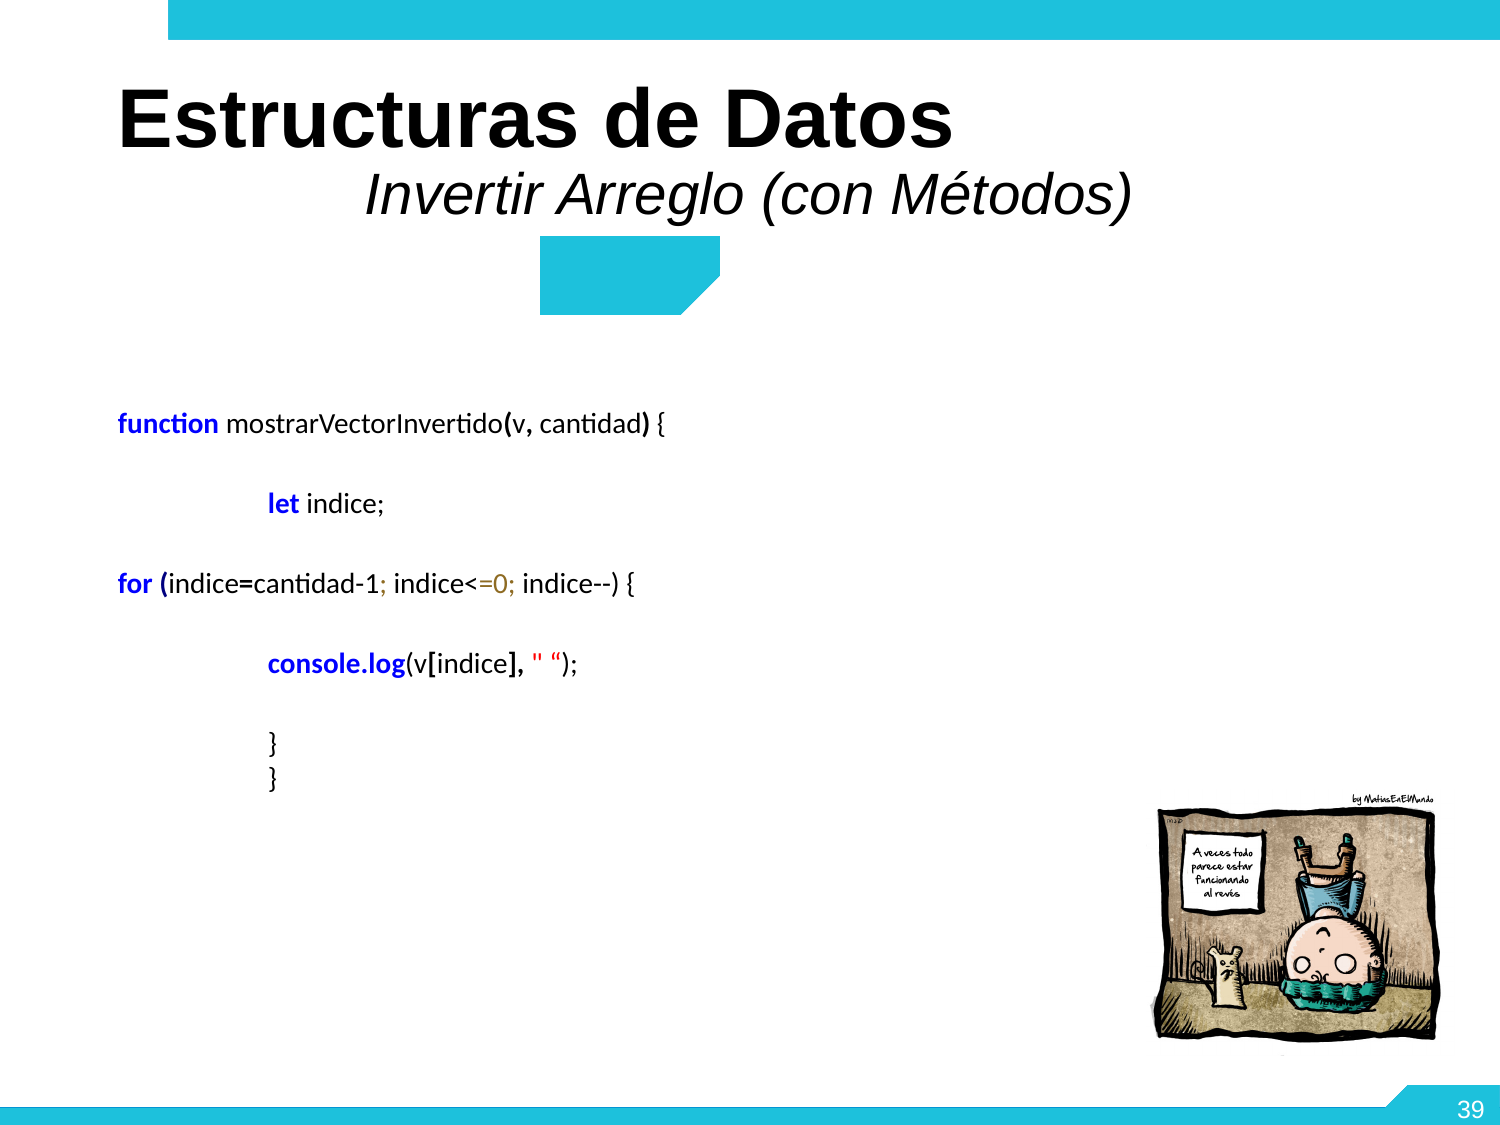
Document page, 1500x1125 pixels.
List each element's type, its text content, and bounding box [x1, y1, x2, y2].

picture [1146, 789, 1456, 1056]
text_box function mostrarVectorInvertido(v, cantidad) { let indice; for (indice=cantidad-1; indice<=0; indice--) { console.log(v[indice], " “); } } [103, 397, 1500, 790]
text_box <number> [1408, 1078, 1500, 1125]
text_box Estructuras de Datos Invertir Arreglo (con Métodos) [103, 45, 1397, 246]
